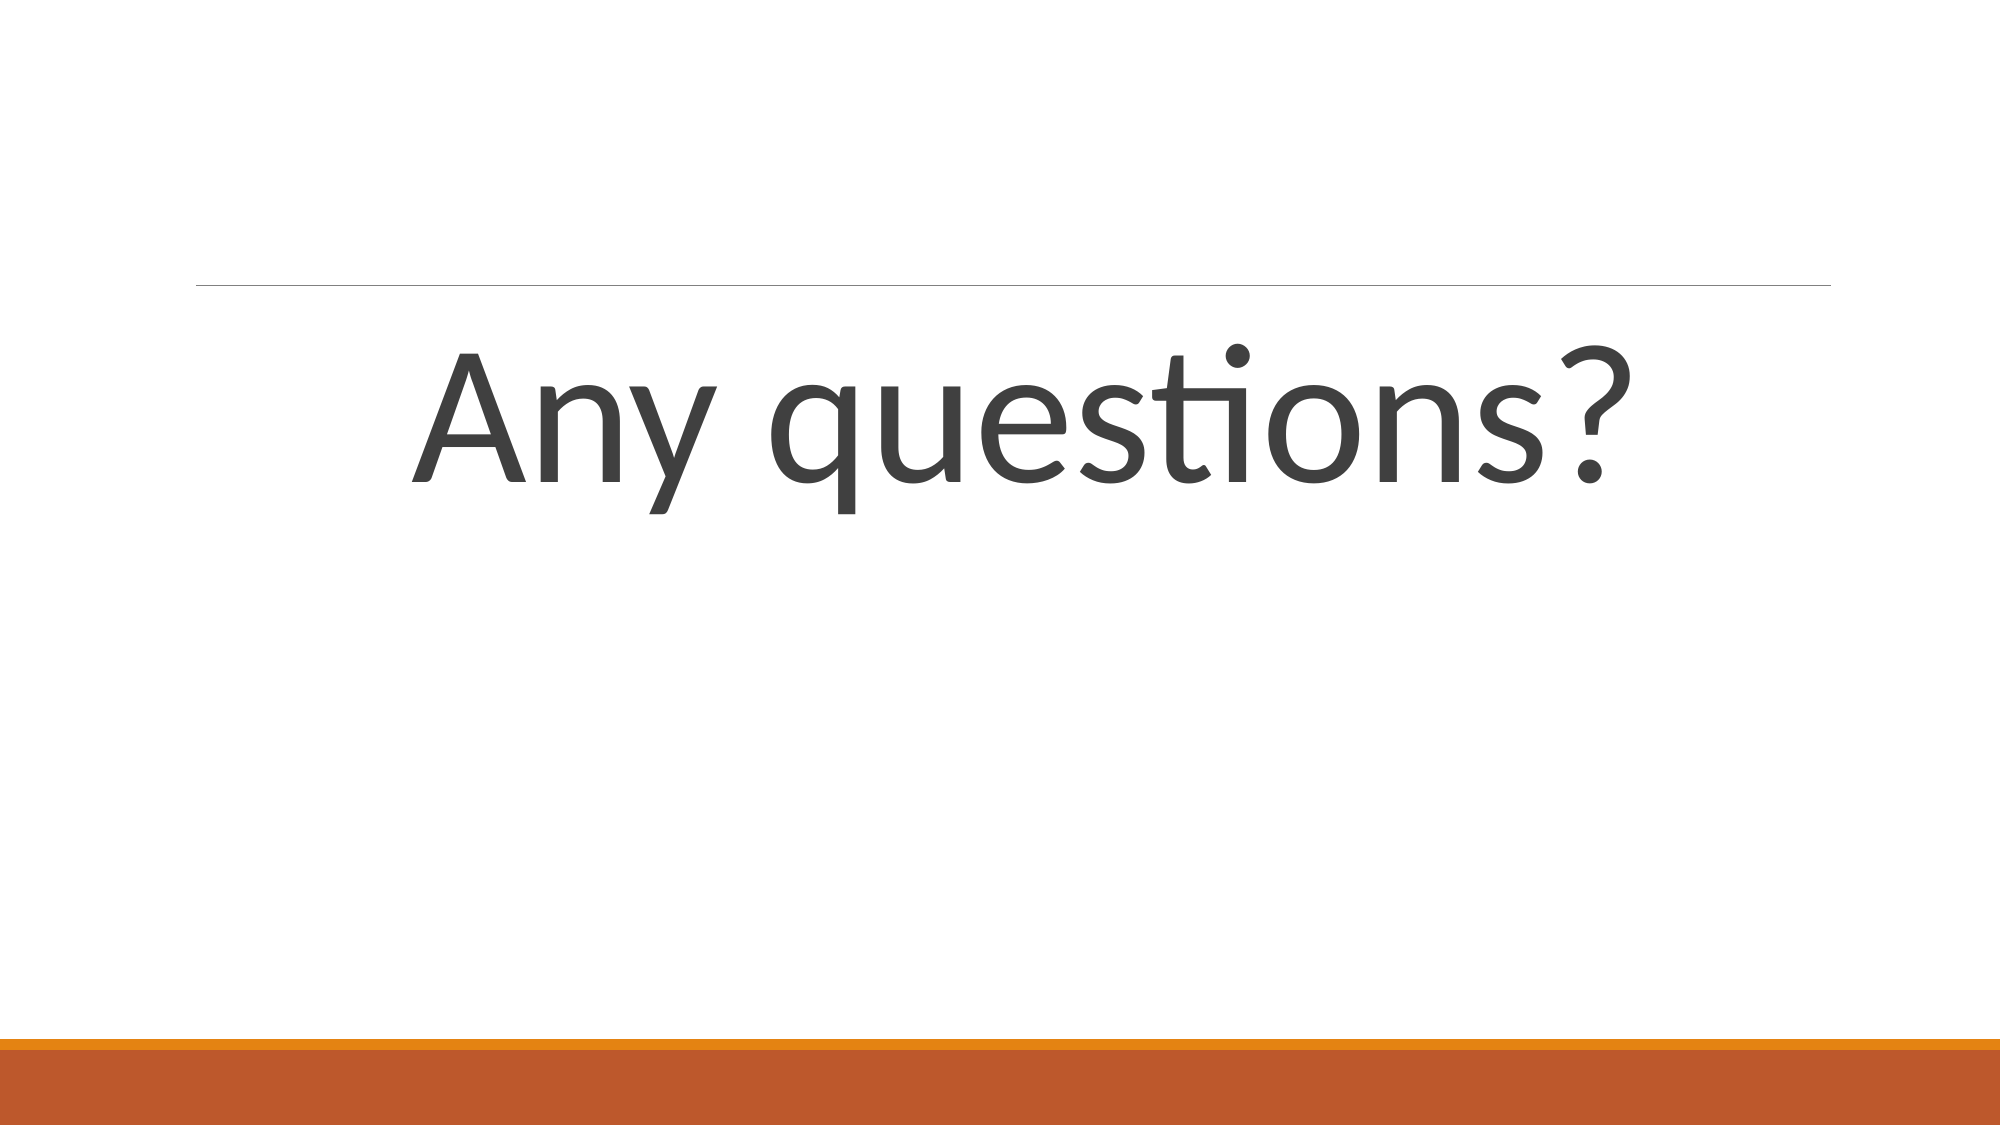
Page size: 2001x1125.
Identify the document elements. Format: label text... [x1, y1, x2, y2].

list Any questions? [180, 302, 1830, 963]
